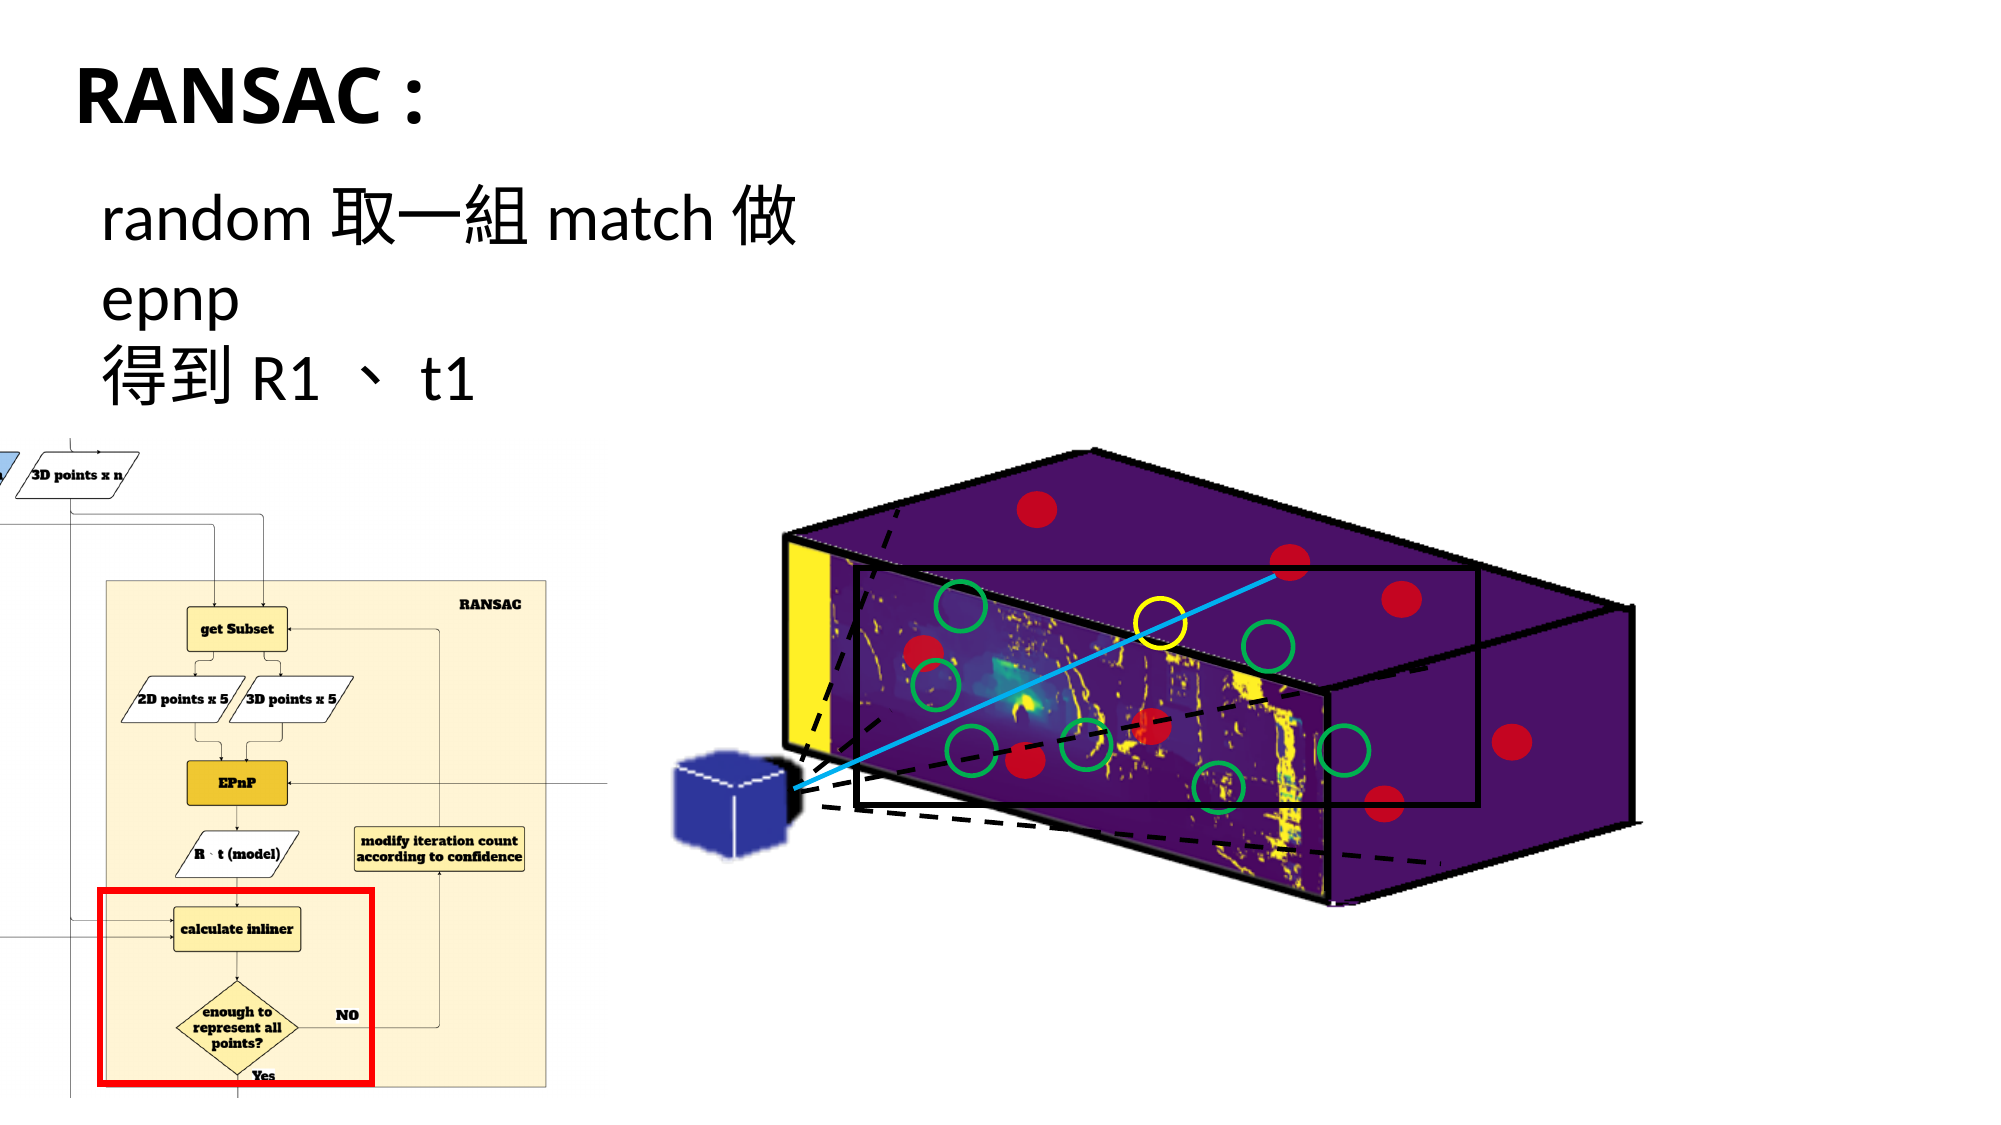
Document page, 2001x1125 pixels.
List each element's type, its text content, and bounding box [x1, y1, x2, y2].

text_box random取一組match做epnp 得到R1、t1 [87, 166, 955, 422]
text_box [793, 575, 1276, 789]
text_box RANSAC : [58, 41, 453, 157]
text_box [785, 491, 1533, 891]
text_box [660, 509, 1479, 873]
picture [0, 438, 608, 1098]
picture [775, 438, 1644, 920]
